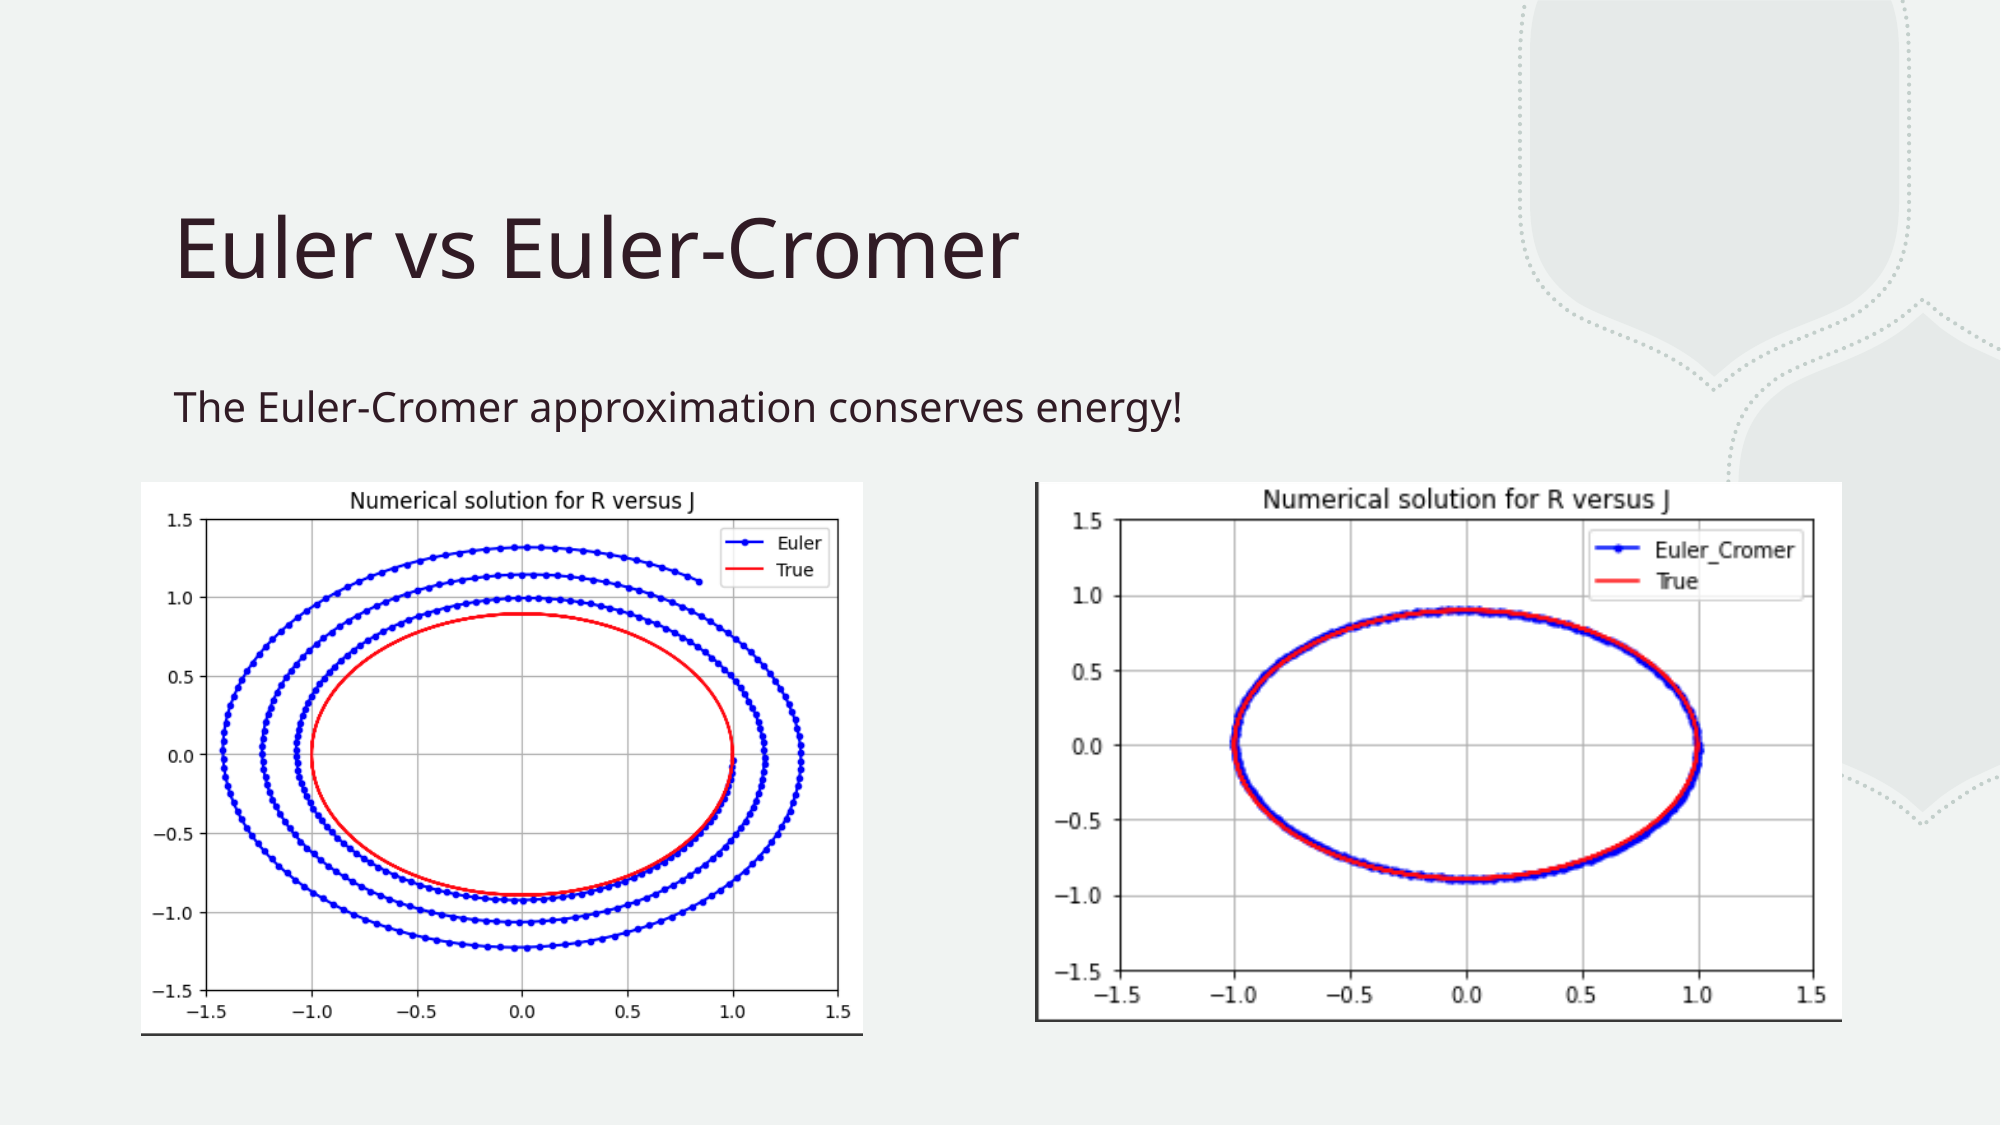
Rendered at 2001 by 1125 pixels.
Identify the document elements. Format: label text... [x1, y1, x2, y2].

picture [1035, 482, 1842, 1022]
picture [140, 482, 863, 1036]
title Euler vs Euler-Cromer [158, 157, 1648, 332]
list The Euler-Cromer approximation conserves energy! [158, 368, 1648, 968]
